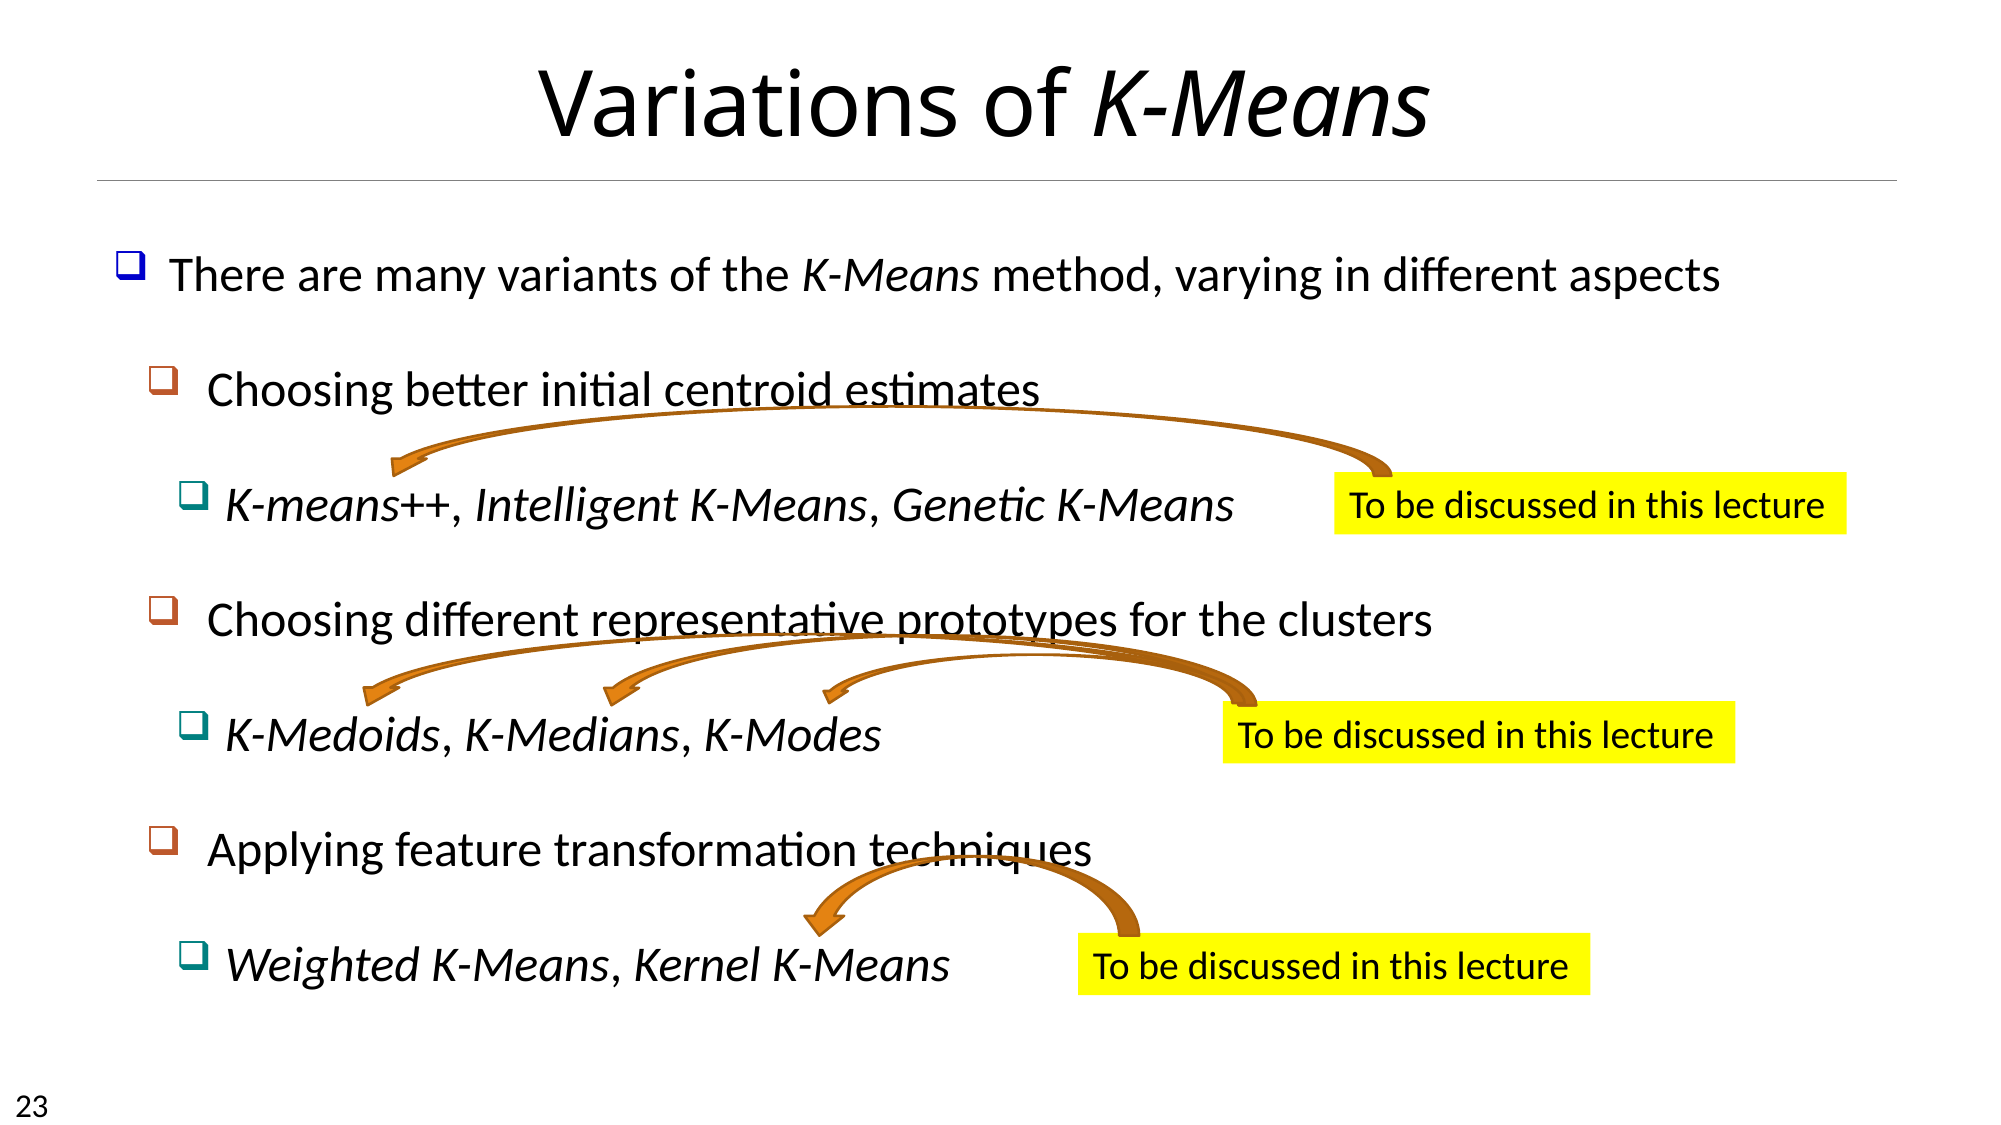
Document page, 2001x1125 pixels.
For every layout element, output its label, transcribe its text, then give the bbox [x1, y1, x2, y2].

text_box [390, 405, 1393, 478]
text_box To be discussed in this lecture [1078, 932, 1591, 996]
text_box [822, 653, 1246, 705]
text_box To be discussed in this lecture [1334, 472, 1847, 535]
list There are many variants of the K-Means method, varying in different aspects Choosing better initial centroid estimates K-means++, Intelligent K-Means, Genetic K-Means Choosing different representative prototypes for the clusters K-Medoids, K-Medians, K-Modes Applying feature transformation techniques Weighted K-Means, Kernel K-Means [98, 203, 1905, 1057]
text_box [803, 854, 1141, 937]
text_box [362, 632, 896, 707]
text_box [602, 634, 1258, 707]
text_box To be discussed in this lecture [1222, 701, 1736, 764]
title Variations of K-Means [66, 62, 1905, 163]
text_box [912, 637, 1157, 661]
